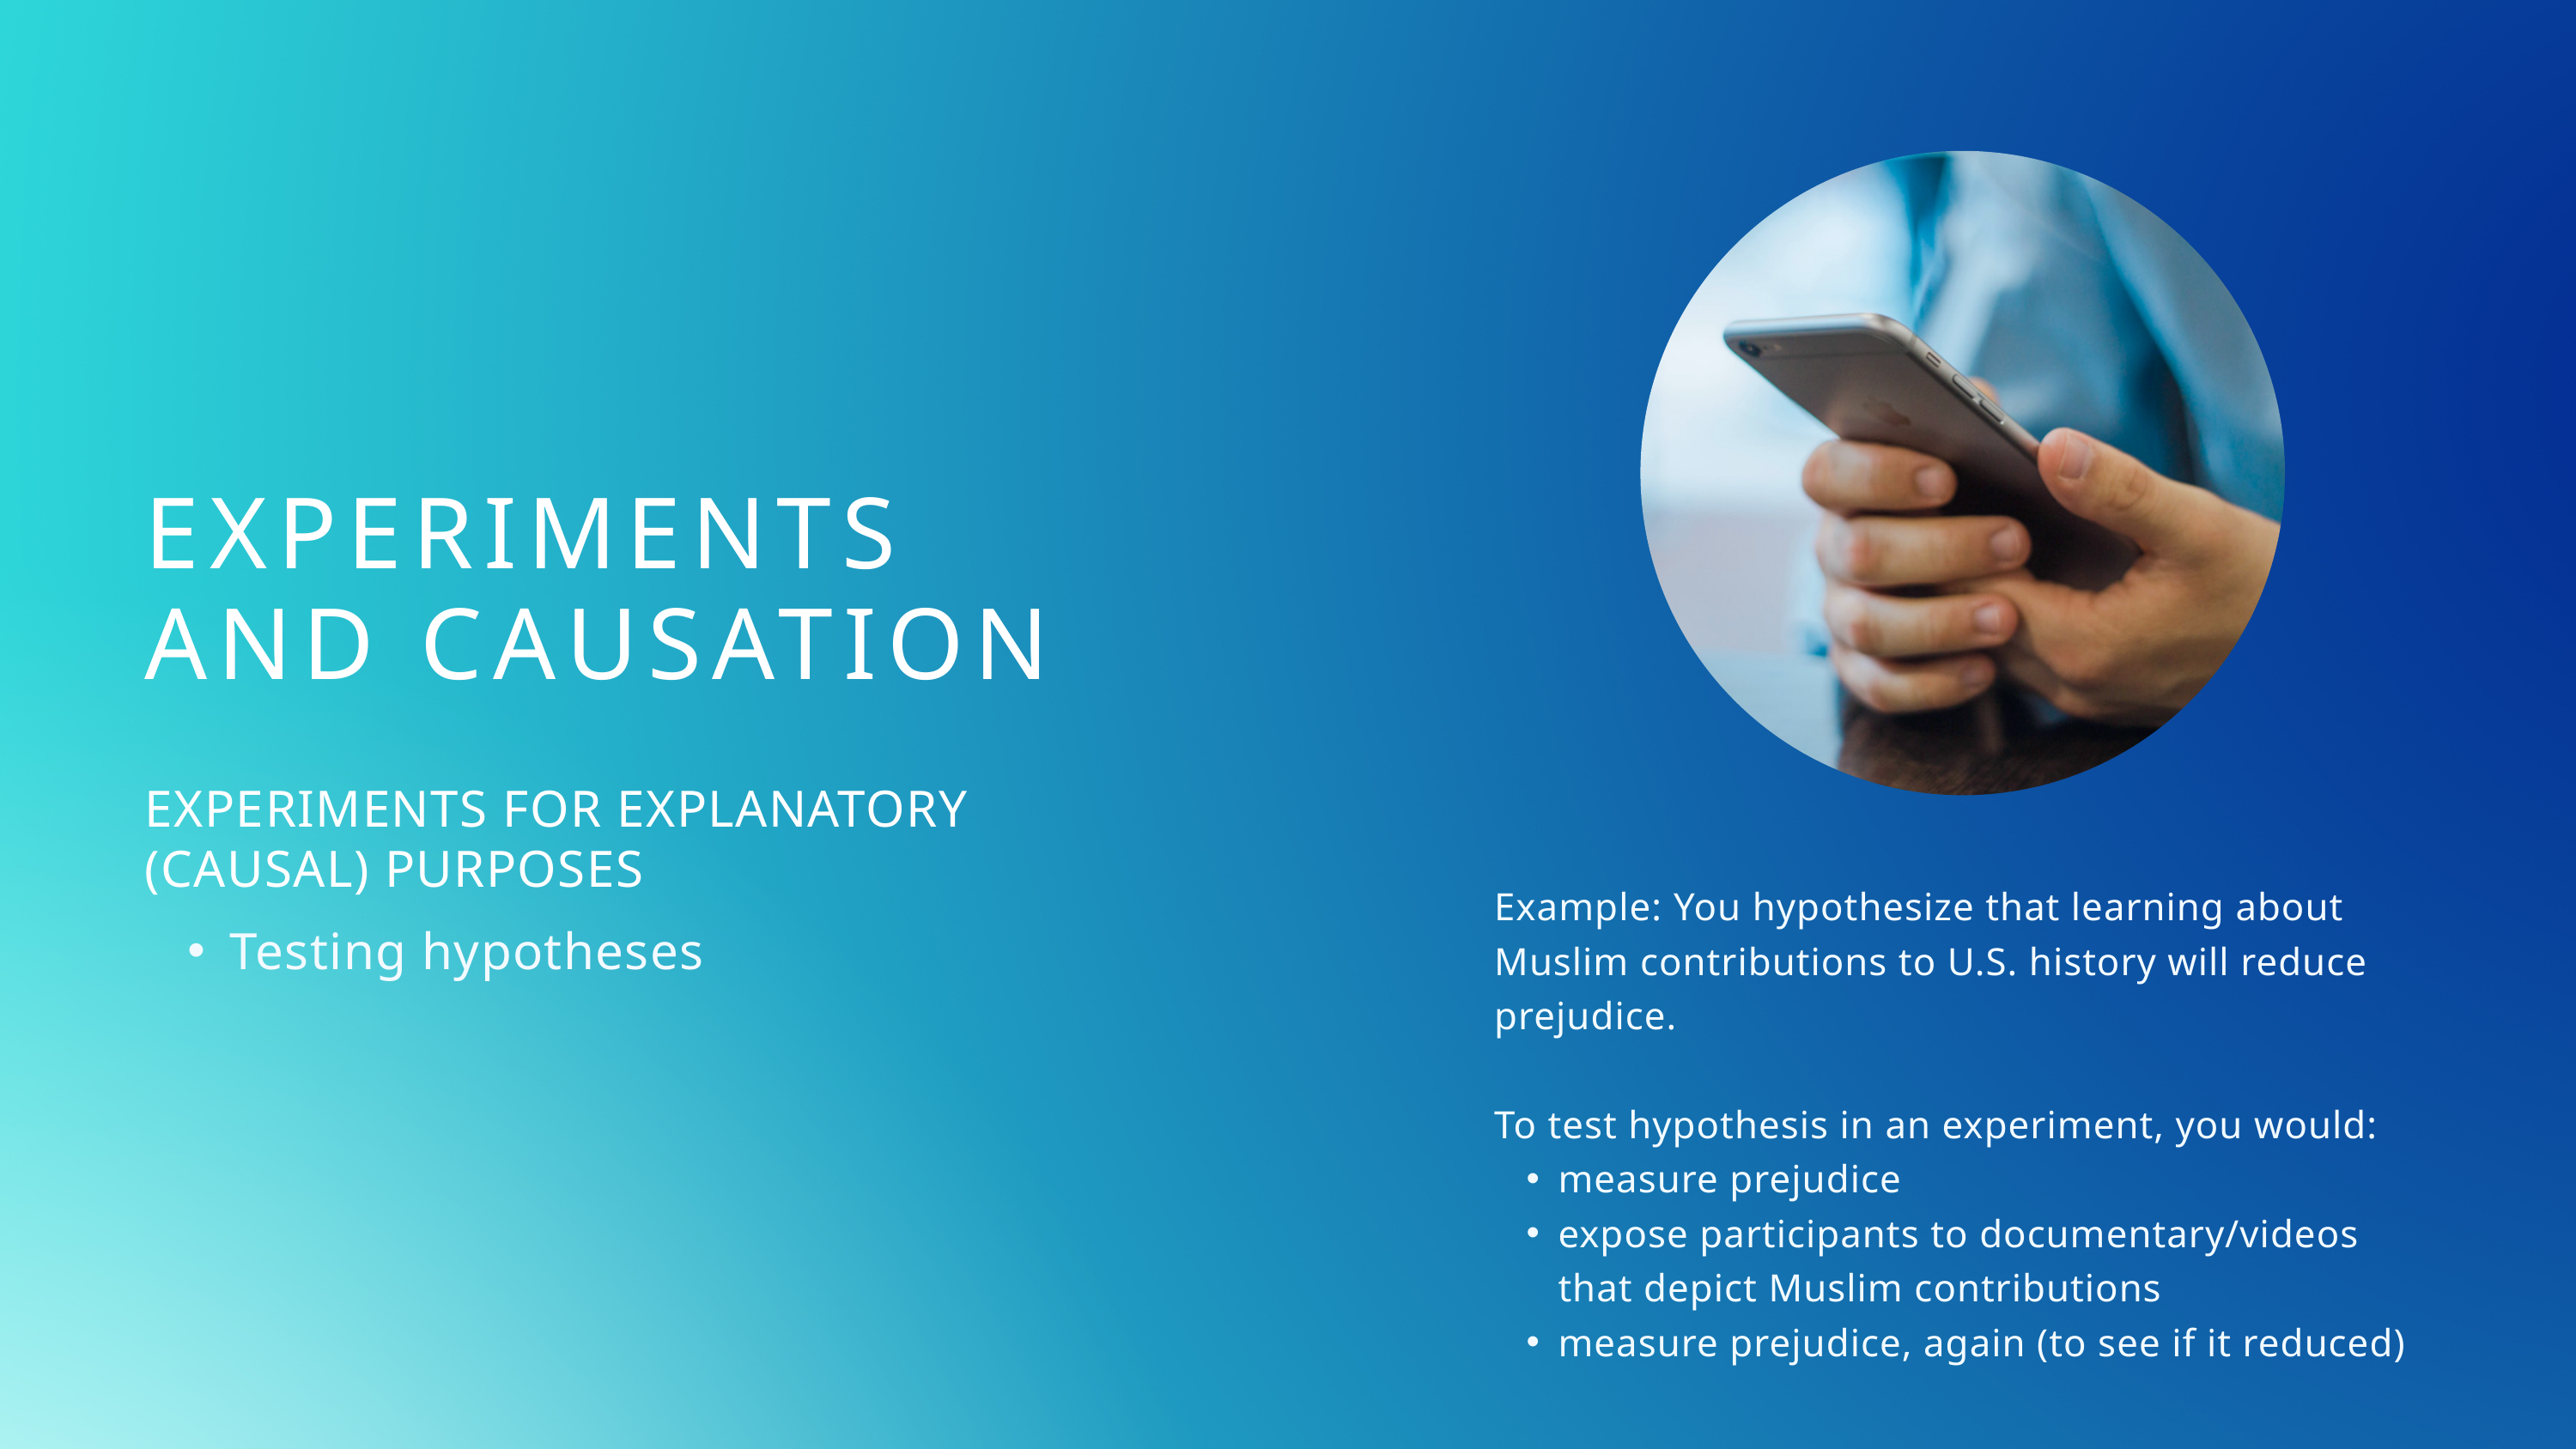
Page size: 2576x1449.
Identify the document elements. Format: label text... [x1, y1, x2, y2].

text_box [1640, 150, 2286, 796]
picture [0, 0, 2576, 1449]
text_box EXPERIMENTS AND CAUSATION [144, 478, 1126, 700]
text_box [144, 779, 1126, 976]
text_box Example: You hypothesize that learning about Muslim contributions to U.S. history will reduce prejudice. To test hypothesis in an experiment, you would: measure prejudice expose participants to documentary/videos that depict Muslim contributions measure prejudice, again (to see if it reduced) [1494, 874, 2432, 1364]
